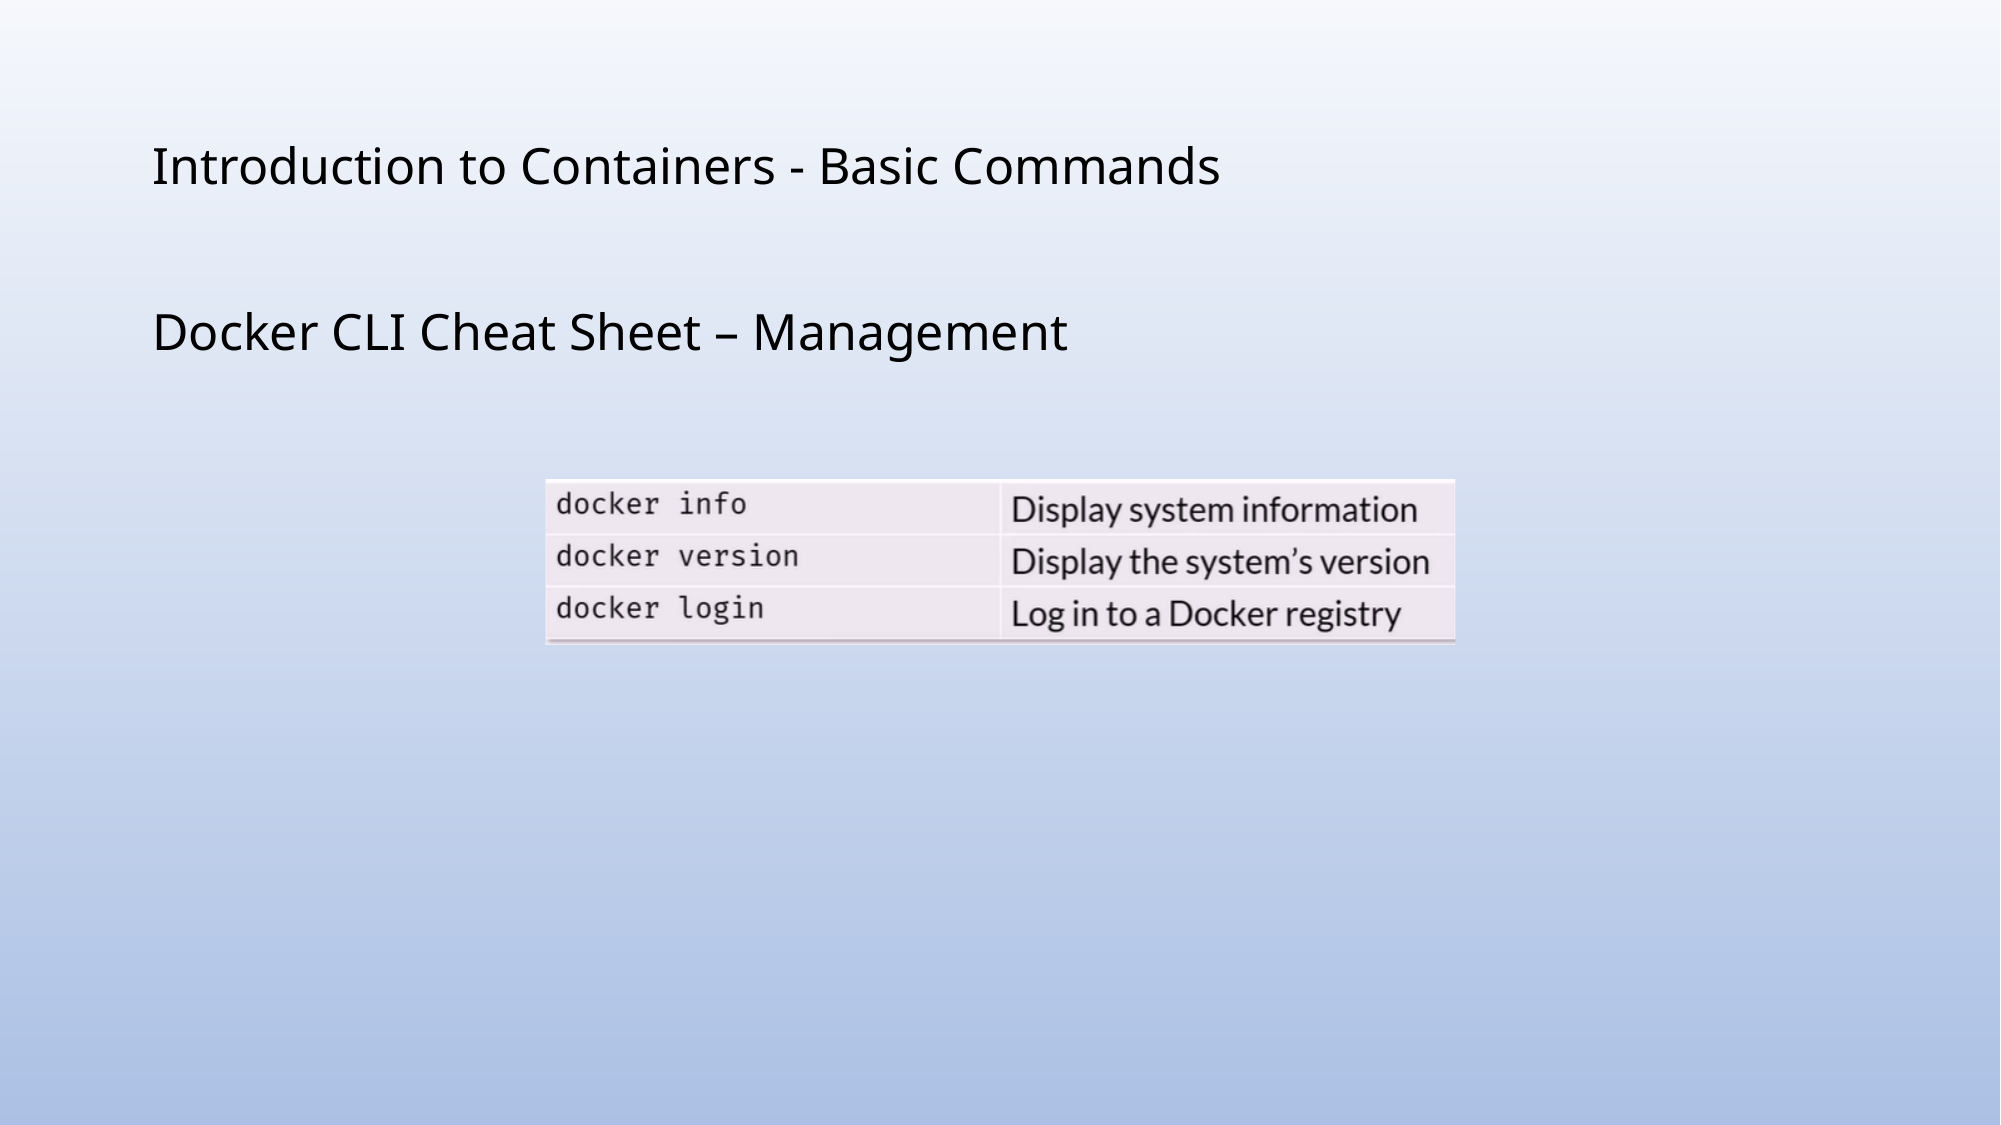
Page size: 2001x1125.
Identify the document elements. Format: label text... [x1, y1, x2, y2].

list Docker CLI Cheat Sheet – Management [137, 299, 1863, 1014]
picture [545, 479, 1456, 645]
title Introduction to Containers - Basic Commands [137, 59, 1863, 278]
